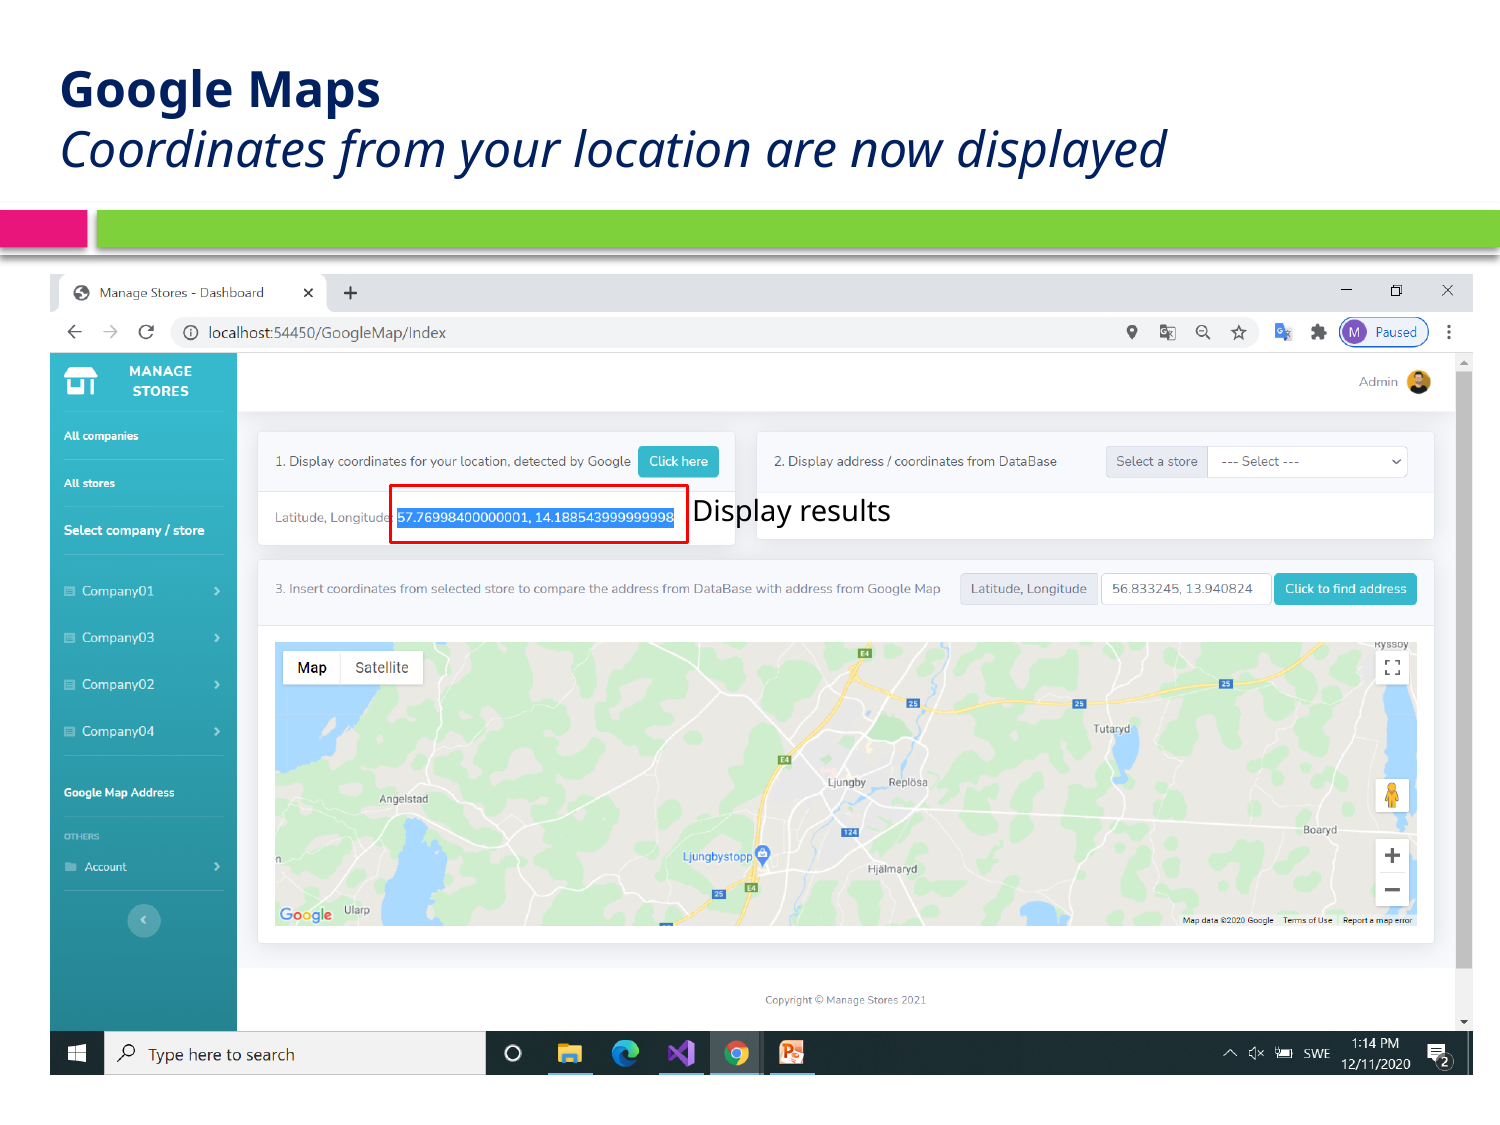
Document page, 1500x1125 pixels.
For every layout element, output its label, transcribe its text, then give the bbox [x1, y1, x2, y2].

text_box Google Maps Coordinates from your location are now displayed [45, 49, 1183, 185]
picture [49, 274, 1473, 1076]
